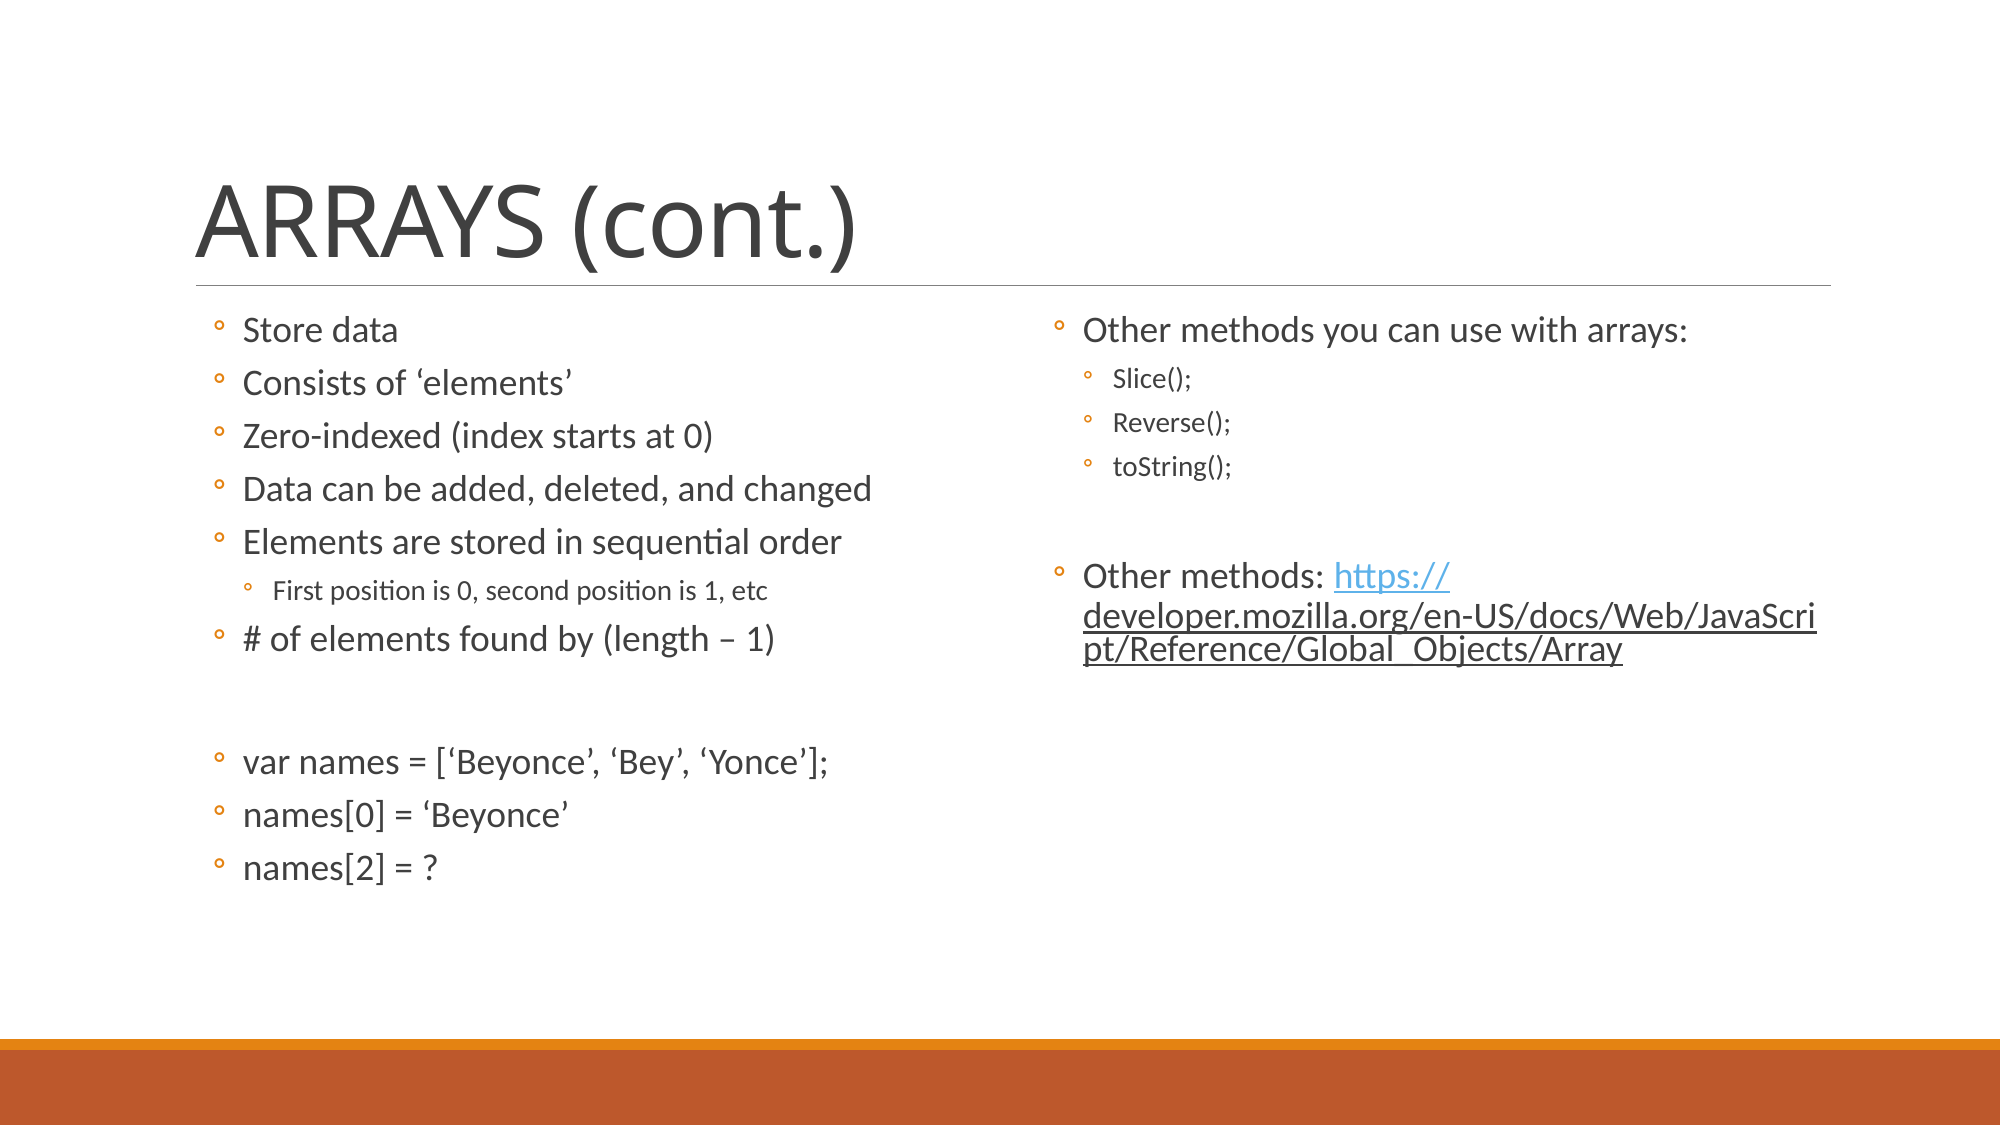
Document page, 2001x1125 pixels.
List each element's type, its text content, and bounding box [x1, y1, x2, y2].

list Other methods you can use with arrays: Slice(); Reverse(); toString(); Other methods: https://developer.mozilla.org/en-US/docs/Web/JavaScript/Reference/Global_Objects/Array [1020, 302, 1830, 963]
title ARRAYS (cont.) [180, 47, 1830, 285]
list Store data Consists of ‘elements’ Zero-indexed (index starts at 0) Data can be added, deleted, and changed Elements are stored in sequential order First position is 0, second position is 1, etc # of elements found by (length – 1) var names = [‘Beyonce’, ‘Bey’, ‘Yonce’]; names[0] = ‘Beyonce’ names[2] = ? [180, 302, 990, 963]
